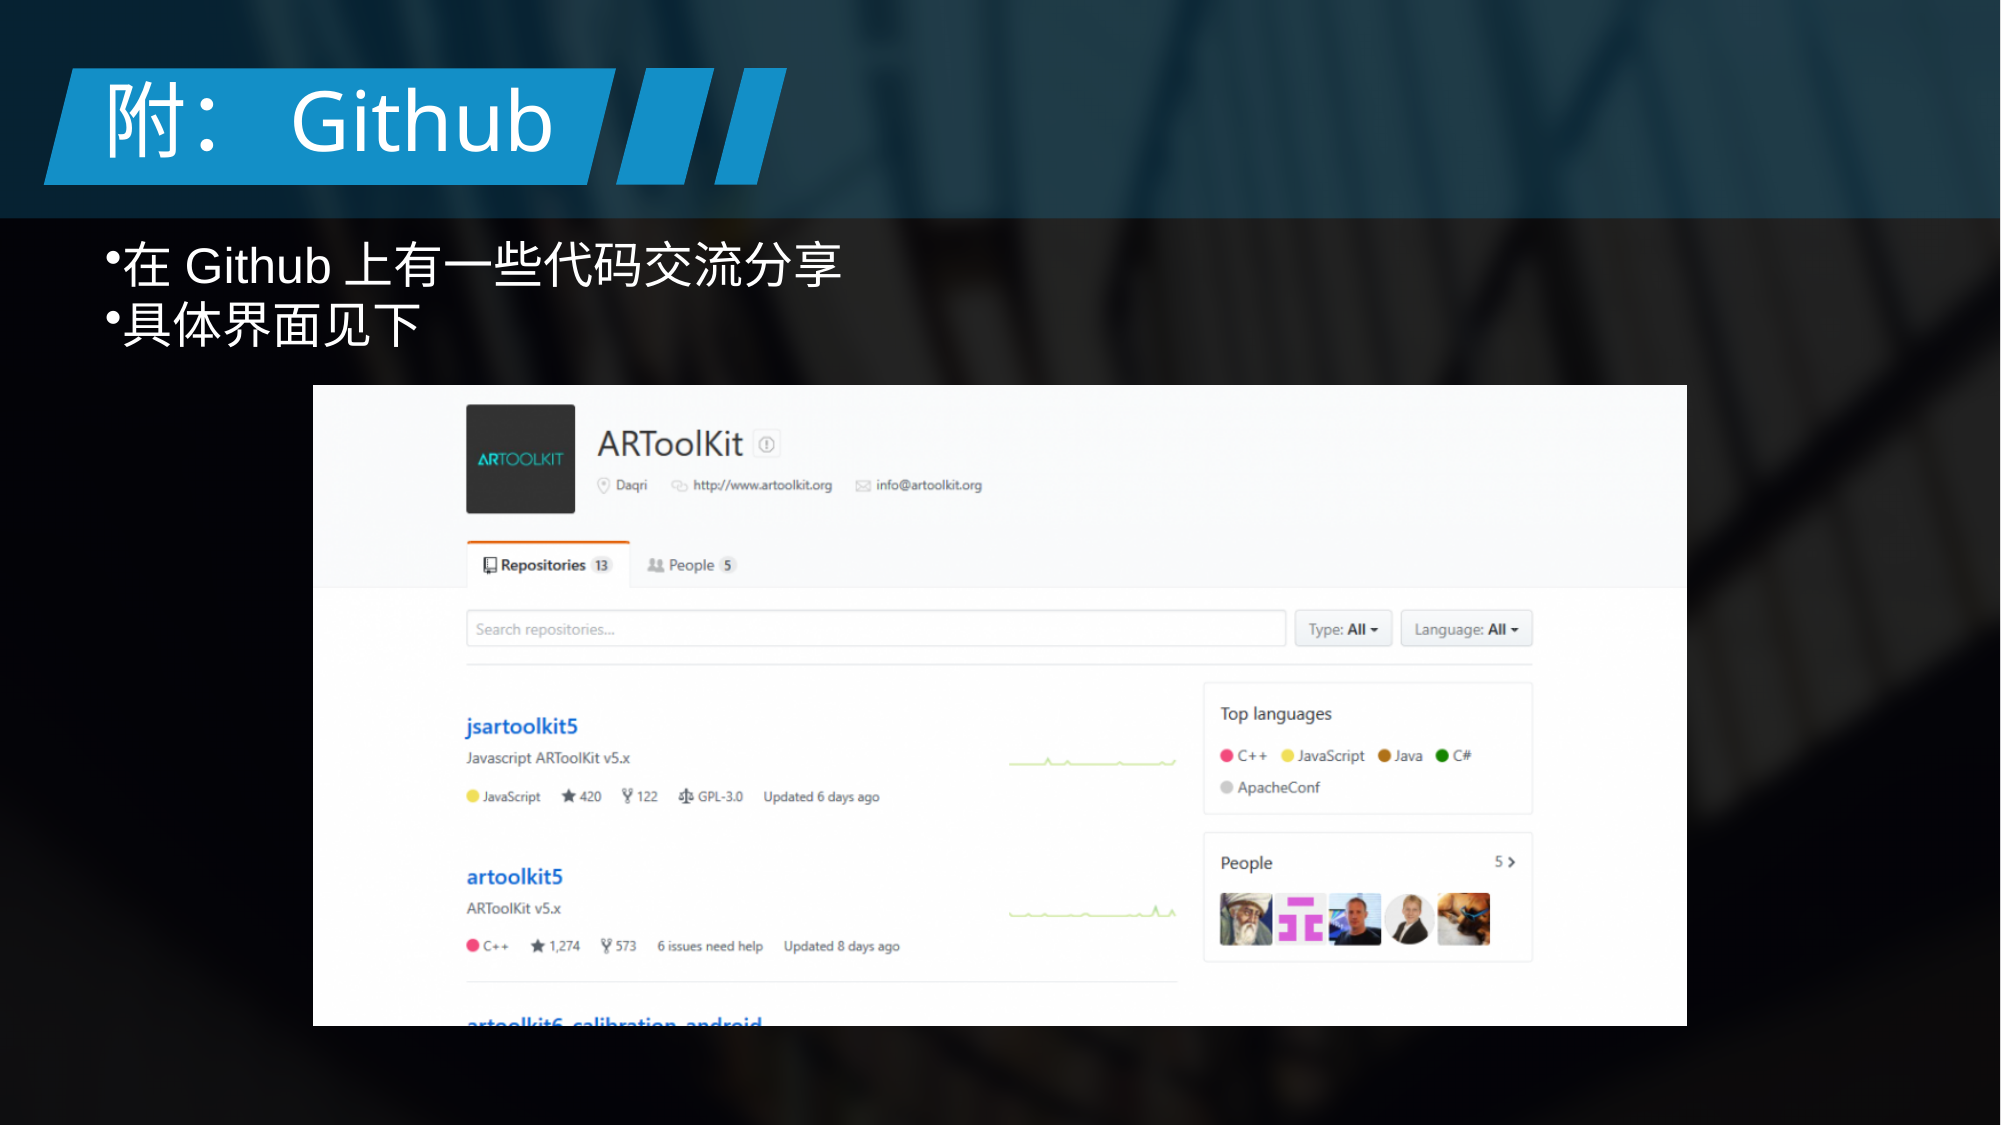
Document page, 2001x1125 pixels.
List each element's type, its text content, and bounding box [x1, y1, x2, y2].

text_box [712, 67, 789, 186]
text_box [0, 0, 2000, 219]
picture [312, 385, 1687, 1026]
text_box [43, 60, 616, 185]
text_box 在Github上有一些代码交流分享 具体界面见下 [90, 225, 1938, 361]
text_box [614, 67, 716, 186]
